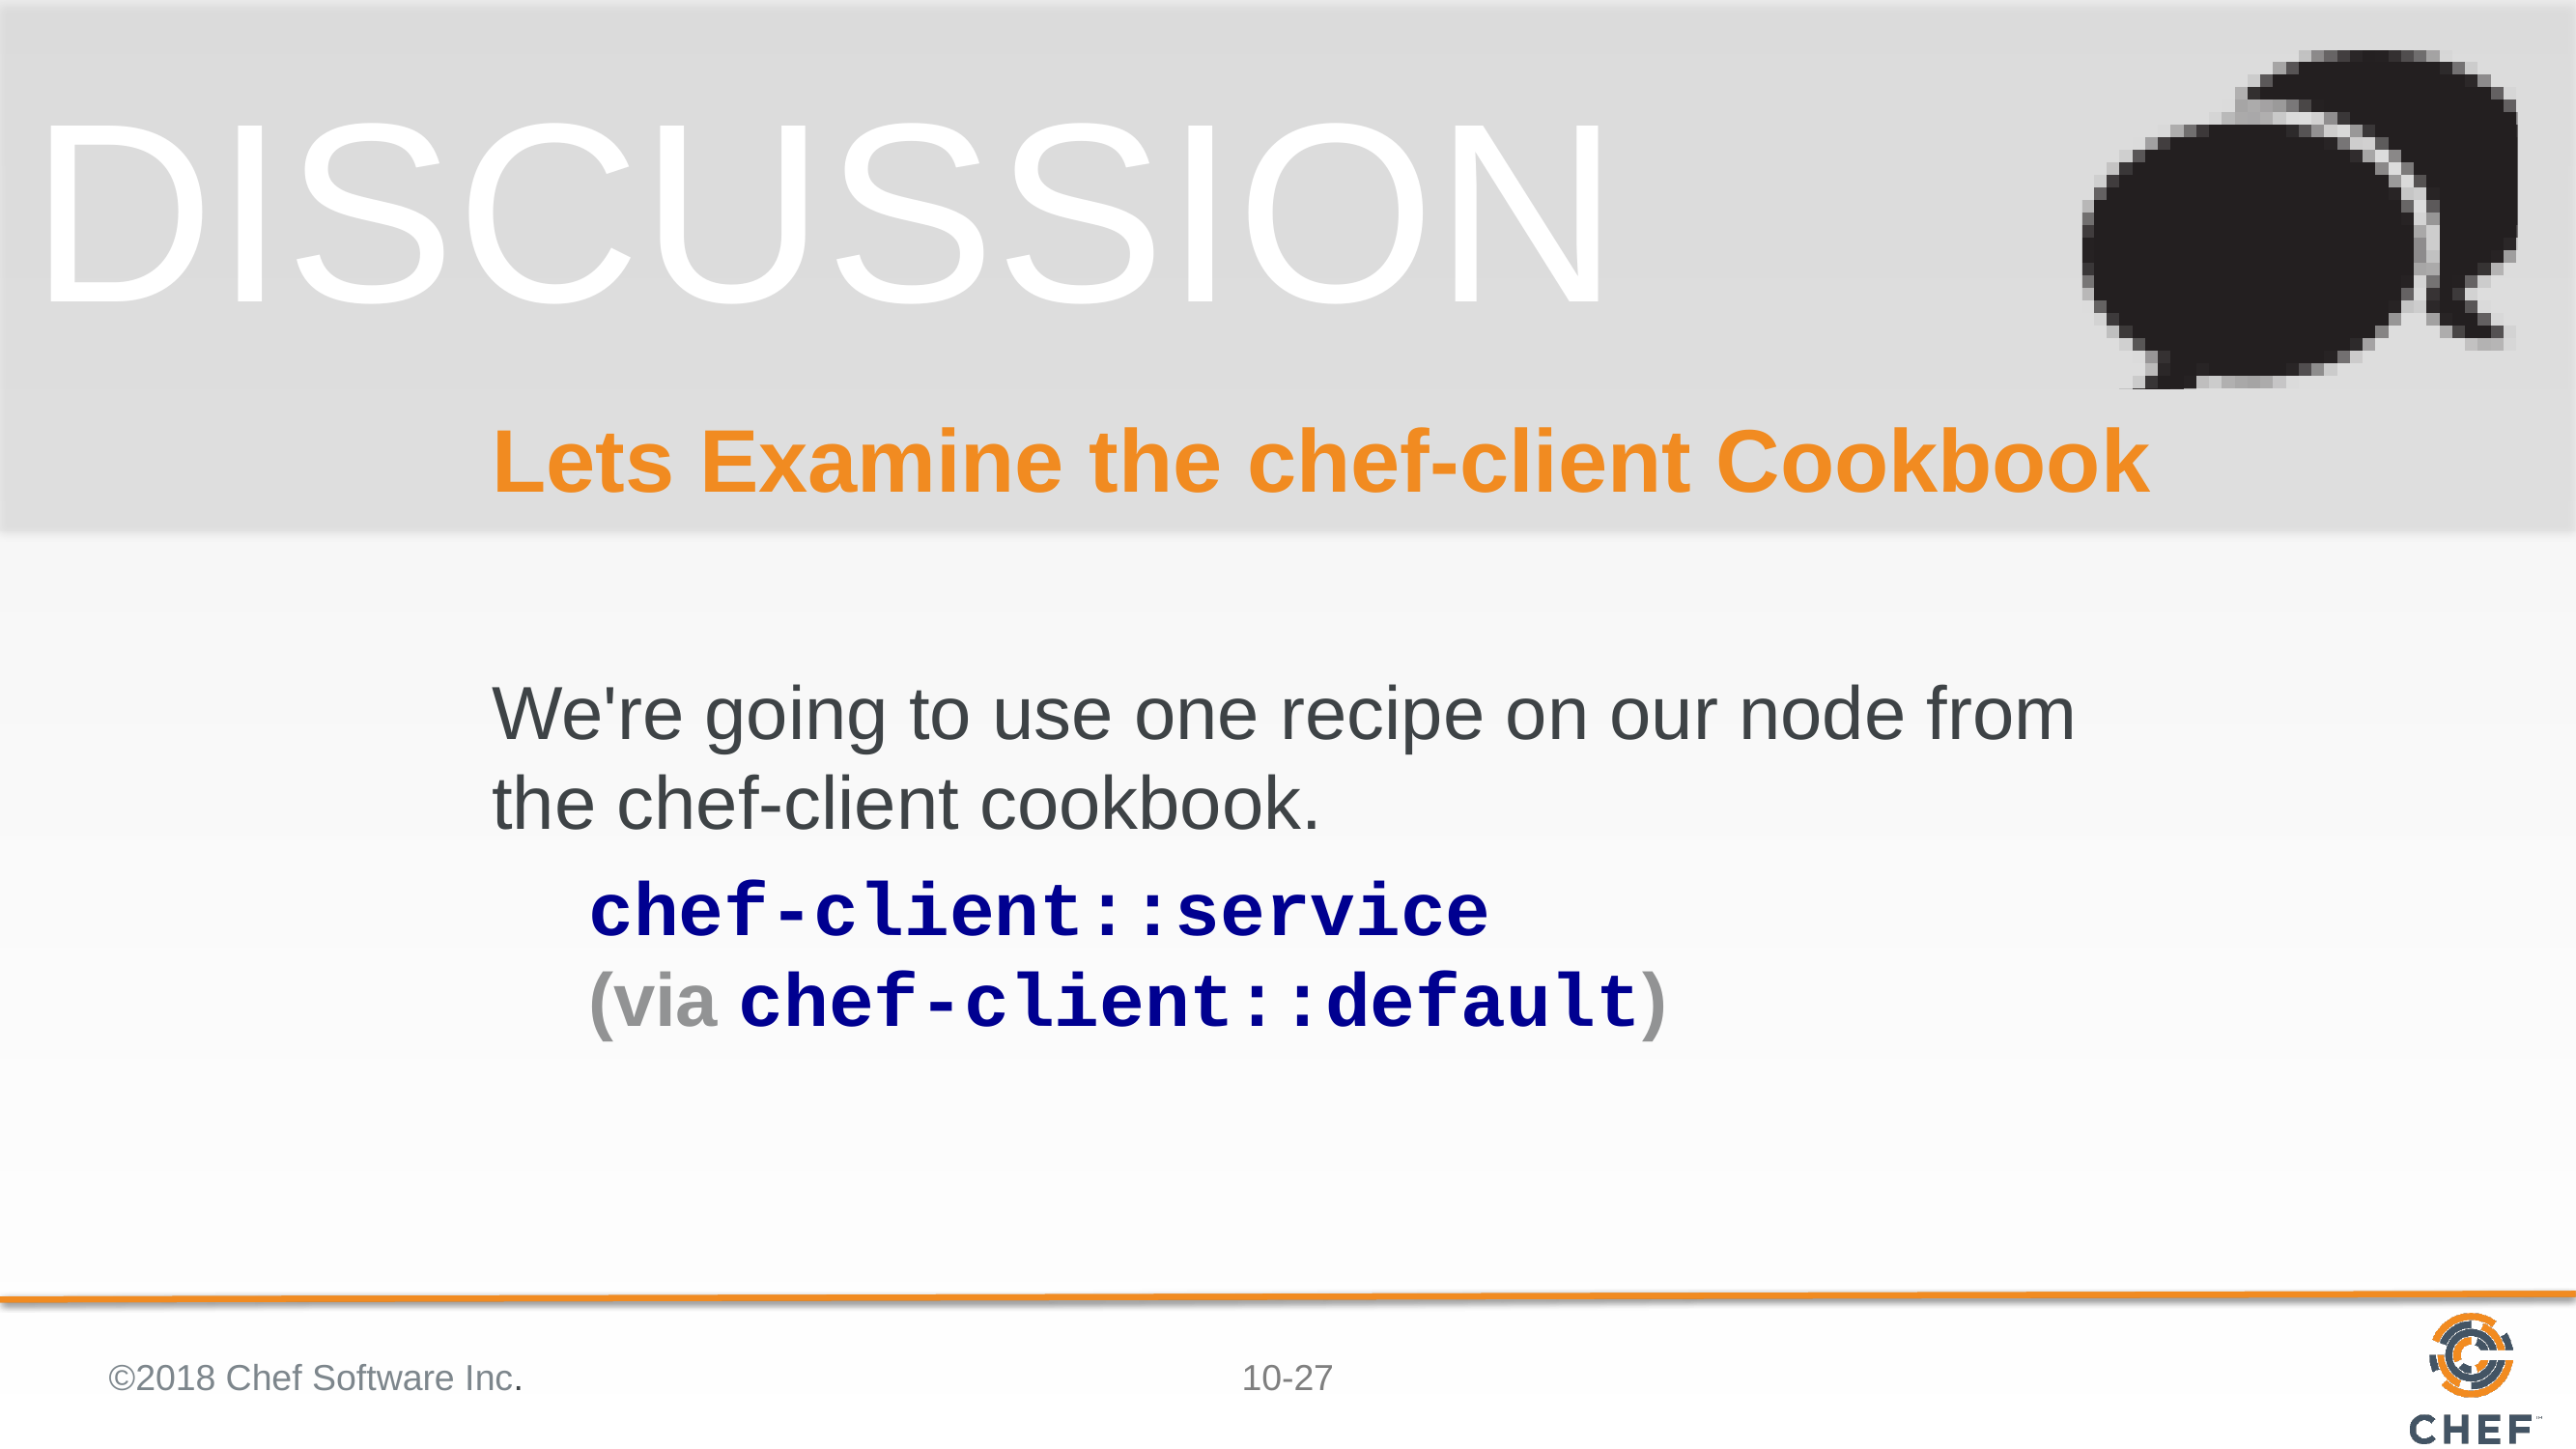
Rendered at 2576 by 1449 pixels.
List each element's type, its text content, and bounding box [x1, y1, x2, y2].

subtitle We're going to use one recipe on our node from the chef-client cookbook. chef-client::service (via chef-client::default) [477, 649, 2217, 1053]
title Lets Examine the chef-client Cookbook [477, 395, 2217, 531]
picture [2399, 1297, 2550, 1449]
